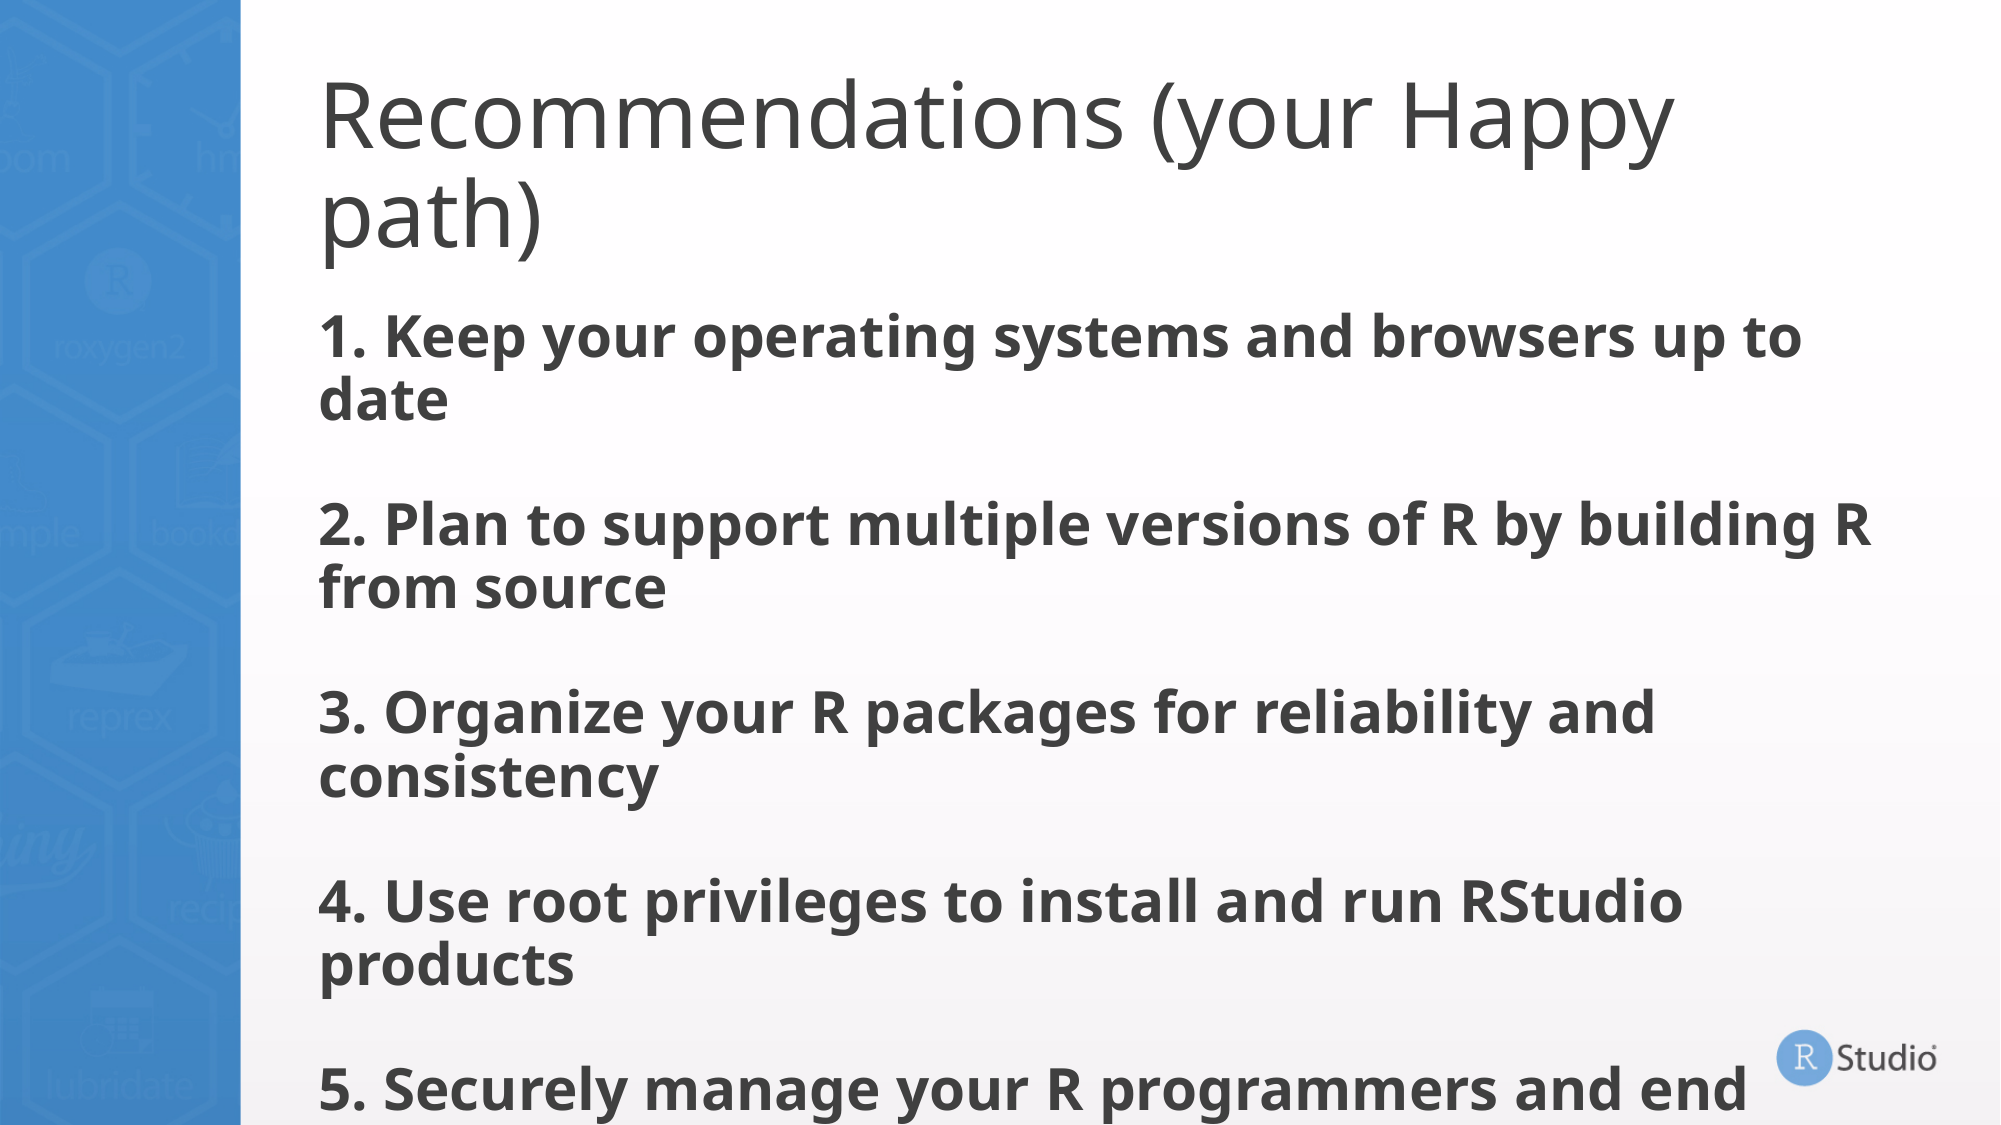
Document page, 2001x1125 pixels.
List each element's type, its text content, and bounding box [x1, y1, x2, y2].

title Recommendations (your Happy path) [303, 59, 1890, 278]
list 1. Keep your operating systems and browsers up to date 2. Plan to support multiple versions of R by building R from source 3. Organize your R packages for reliability and consistency 4. Use root privileges to install and run RStudio products 5. Securely manage your R programmers and end users [303, 299, 1890, 1014]
picture [0, 0, 2000, 1125]
